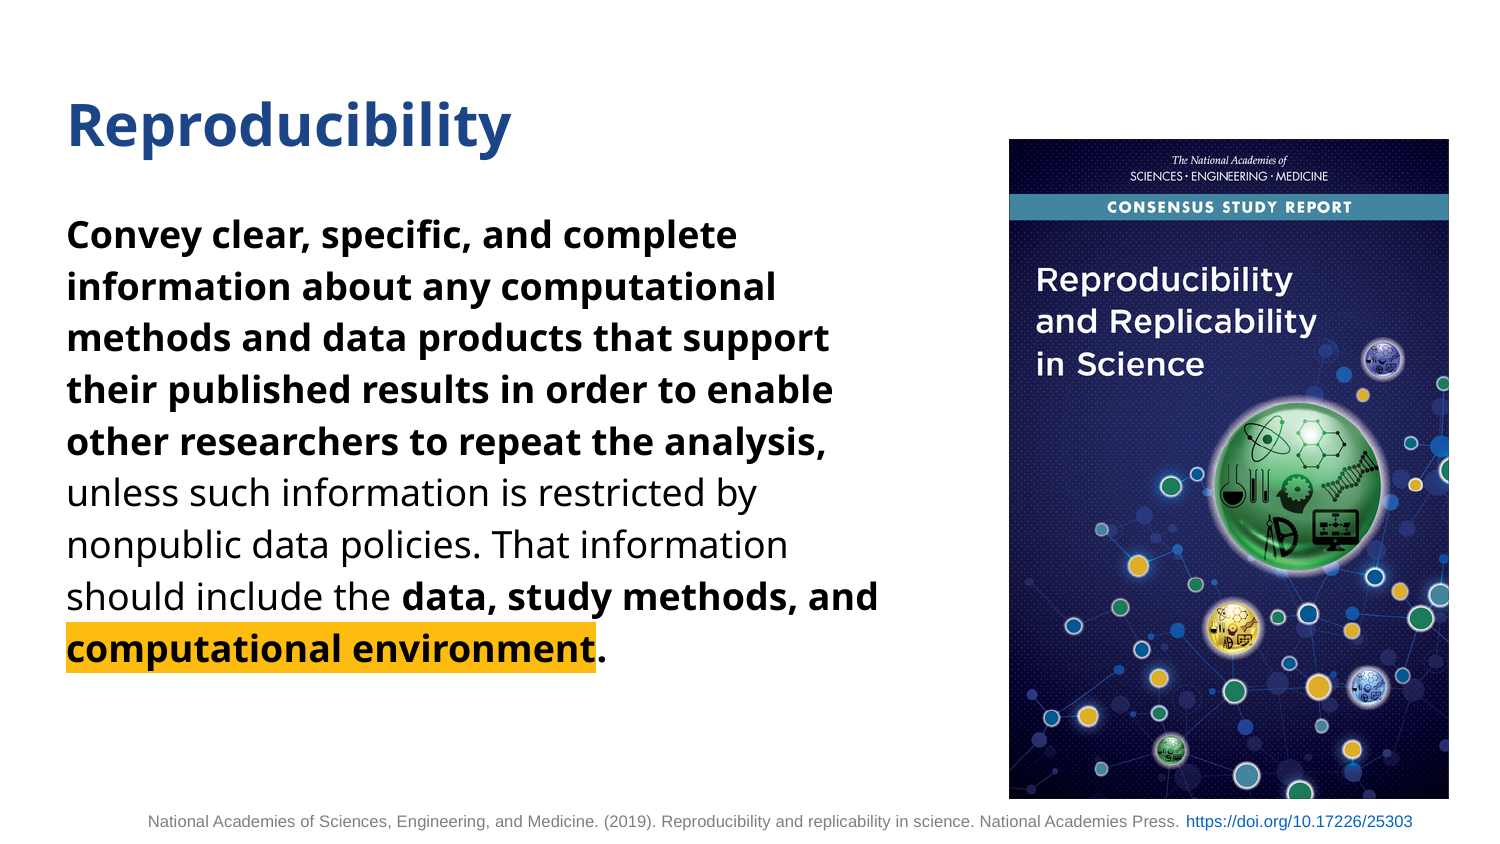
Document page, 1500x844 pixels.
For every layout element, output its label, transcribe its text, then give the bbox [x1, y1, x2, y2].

title Reproducibility [51, 72, 1449, 167]
list Convey clear, specific, and complete information about any computational methods and data products that support their published results in order to enable other researchers to repeat the analysis, unless such information is restricted by nonpublic data policies. That information should include the data, study methods, and computational environment. [51, 189, 1003, 750]
text_box National Academies of Sciences, Engineering, and Medicine. (2019). Reproducibility and replicability in science. National Academies Press. https://doi.org/10.17226/25303 [132, 796, 1449, 843]
picture [1008, 139, 1450, 800]
